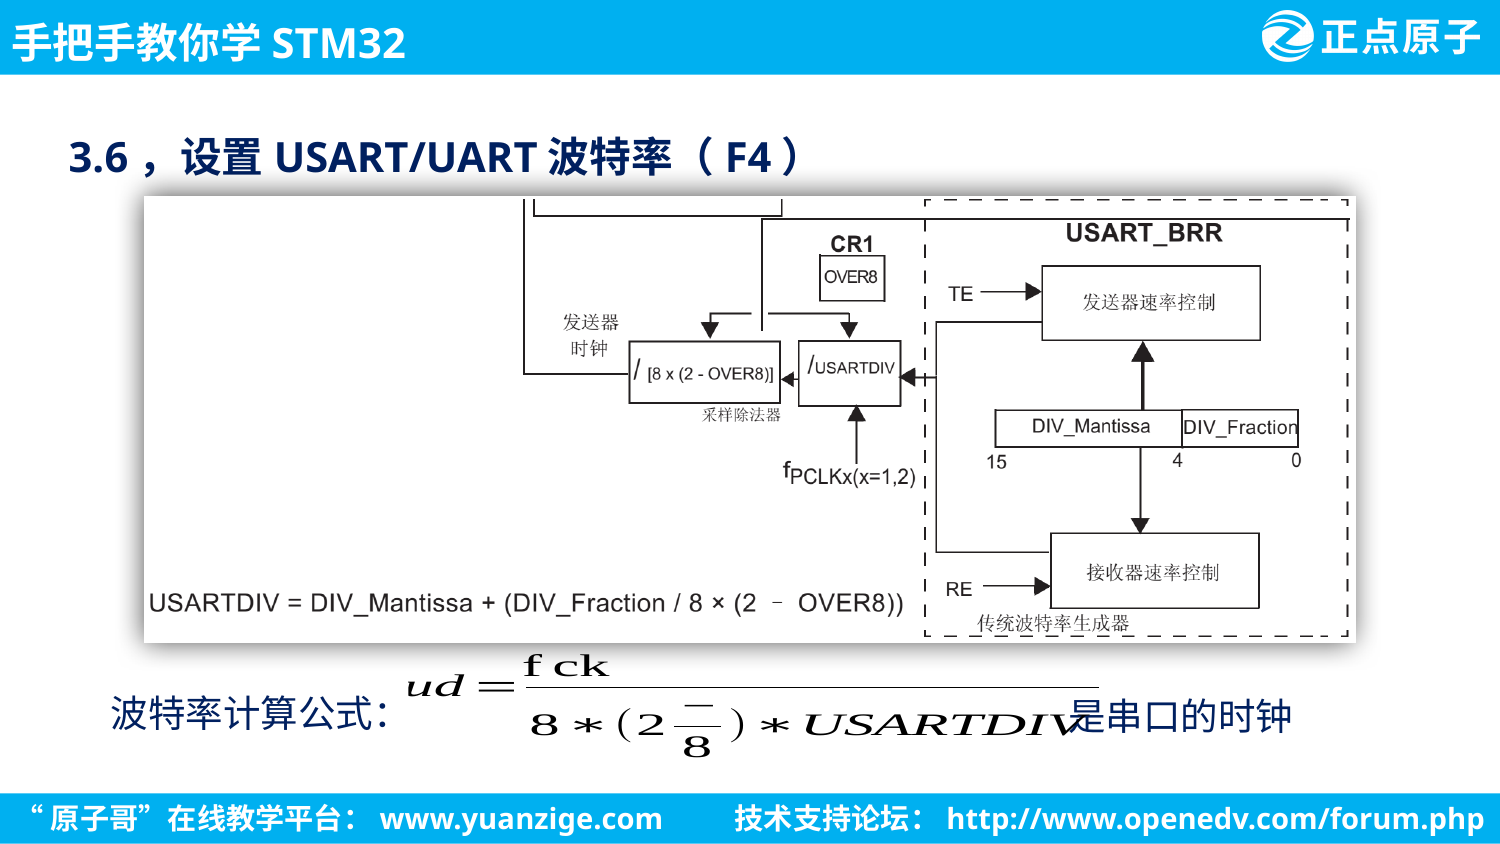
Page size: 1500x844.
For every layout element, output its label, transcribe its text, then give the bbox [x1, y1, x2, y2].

text_box 3.6，设置USART/UART波特率（F4） [61, 102, 1029, 185]
picture [1412, 44, 1418, 52]
picture [1391, 45, 1397, 53]
picture [1404, 20, 1438, 54]
text_box 手把手教你学STM32 [0, 0, 967, 75]
picture [1322, 21, 1357, 52]
picture [1431, 44, 1438, 52]
text_box “原子哥”在线教学平台：www.yuanzige.com [0, 793, 544, 843]
picture [1267, 11, 1313, 45]
picture [1364, 45, 1370, 53]
text_box [0, 0, 1500, 76]
picture [144, 196, 1356, 643]
picture [1263, 27, 1307, 61]
picture [1367, 18, 1396, 42]
picture [1445, 21, 1479, 54]
text_box 技术支持论坛：http://www.openedv.com/forum.php [544, 793, 1500, 843]
text_box 波特率计算公式： [90, 669, 410, 756]
